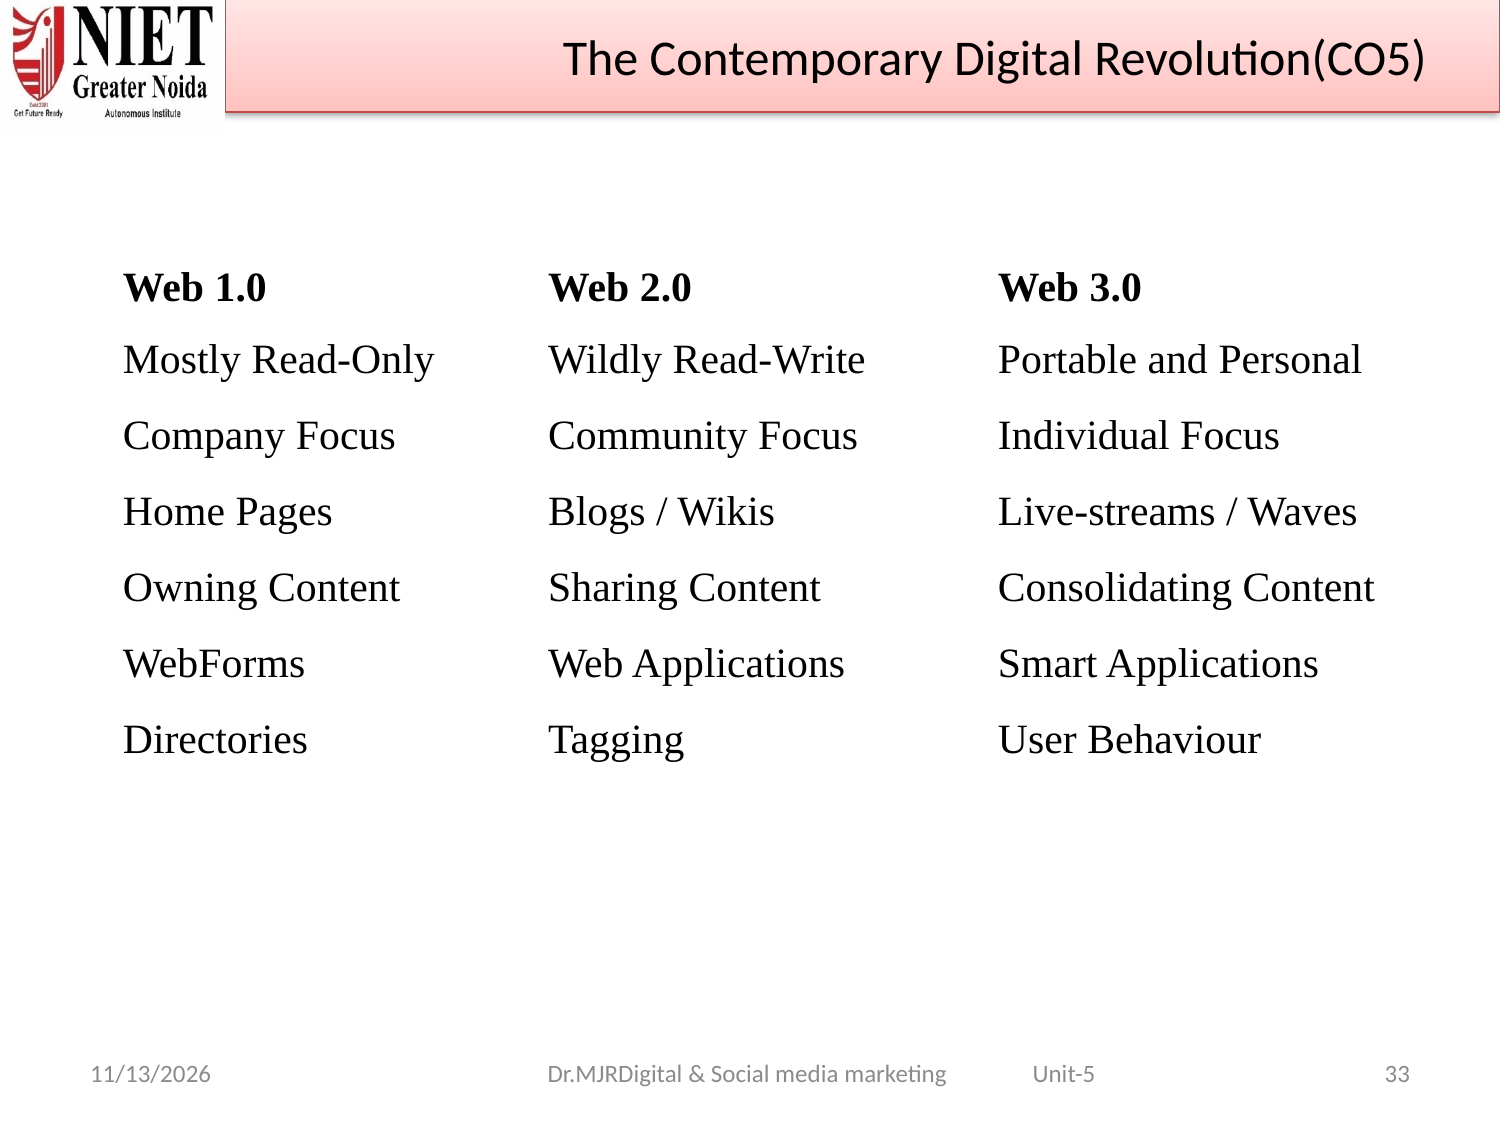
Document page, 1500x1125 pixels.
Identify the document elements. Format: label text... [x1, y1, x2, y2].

table_cell Individual Focus [987, 398, 1425, 474]
picture [0, 0, 226, 133]
slide_number 33 [1074, 1042, 1425, 1102]
table_cell Blogs / Wikis [538, 474, 987, 550]
table_cell Mostly Read-Only [113, 322, 538, 398]
table_cell Web Applications [538, 626, 987, 702]
table_cell Smart Applications [987, 626, 1425, 702]
table_header Web 3.0 [987, 254, 1425, 322]
table_header Web 1.0 [113, 254, 538, 322]
table_cell WebForms [113, 626, 538, 702]
table_cell User Behaviour [987, 702, 1425, 778]
table_header Web 2.0 [538, 254, 987, 322]
table_cell Company Focus [113, 398, 538, 474]
table_cell Community Focus [538, 398, 987, 474]
table_cell Consolidating Content [987, 550, 1425, 626]
table_cell Tagging [538, 702, 987, 778]
table_cell Wildly Read-Write [538, 322, 987, 398]
table_cell Sharing Content [538, 550, 987, 626]
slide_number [75, 1042, 412, 1102]
table_cell Live-streams / Waves [987, 474, 1425, 550]
table_cell Portable and Personal [987, 322, 1425, 398]
table_cell Directories [113, 702, 538, 778]
footer Dr.MJRDigital & Social media marketing Unit-5 [412, 1042, 1074, 1102]
text_box The Contemporary Digital Revolution(CO5) [229, 0, 1500, 113]
table_cell Home Pages [113, 474, 538, 550]
table_cell Owning Content [113, 550, 538, 626]
